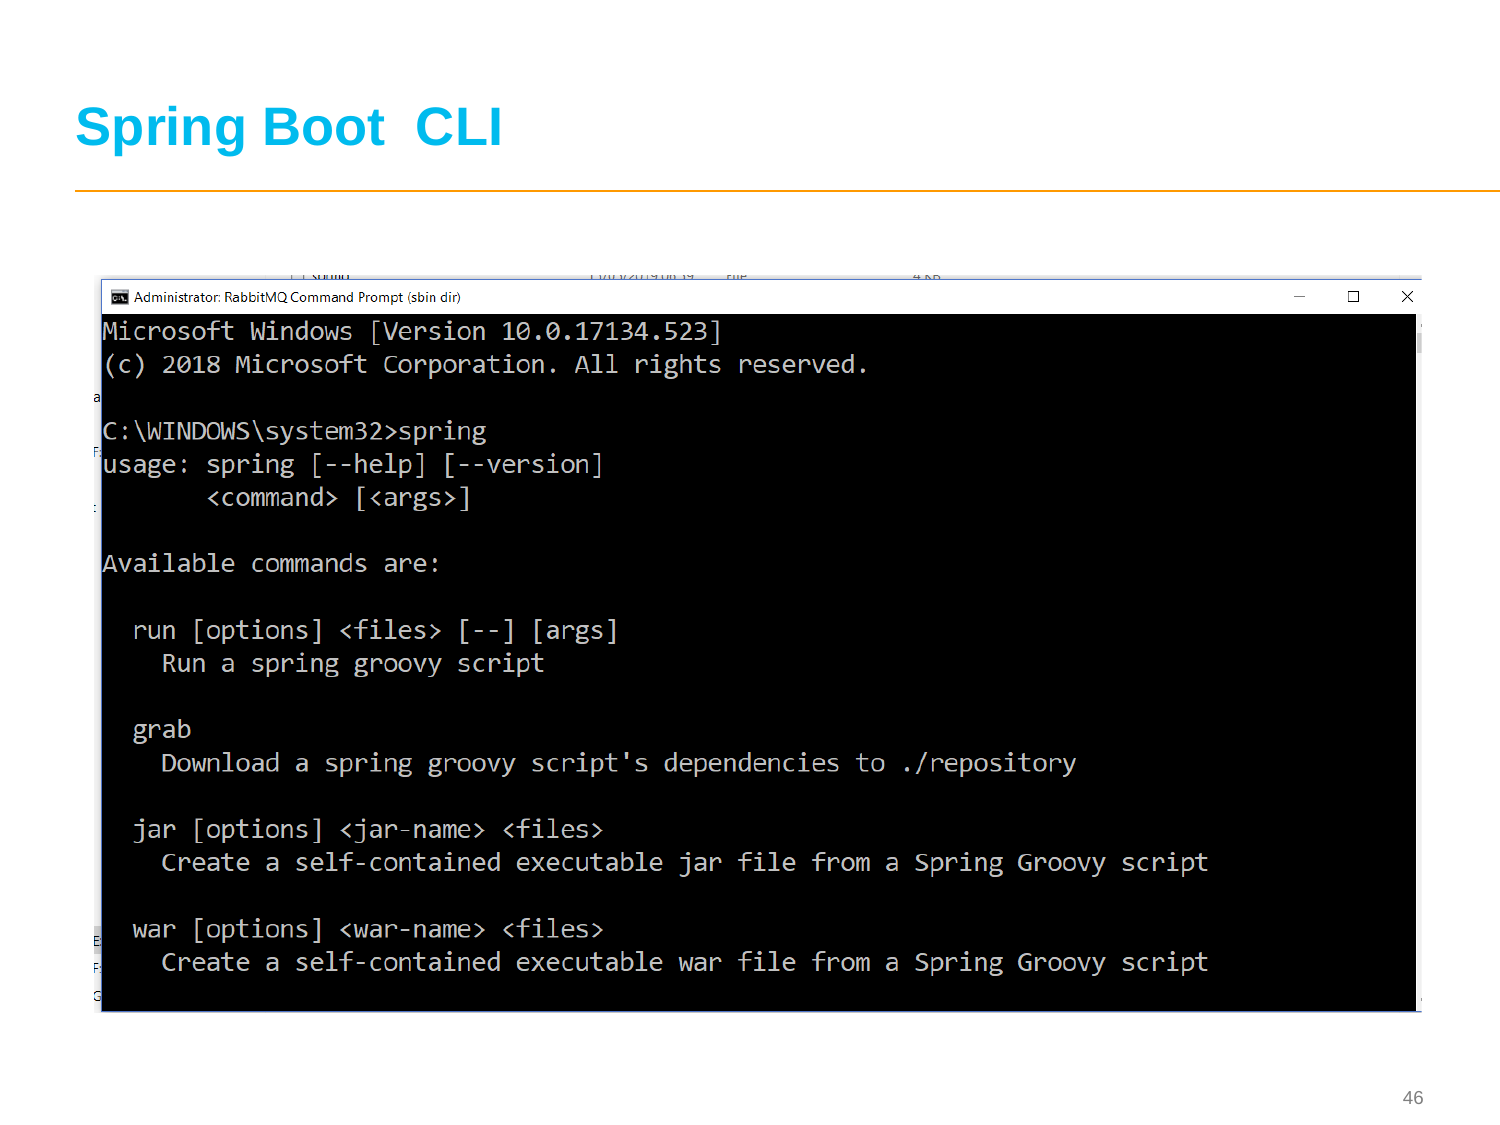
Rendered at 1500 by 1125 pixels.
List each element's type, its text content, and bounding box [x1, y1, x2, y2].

picture [93, 274, 1422, 1013]
title Spring Boot CLI [75, 27, 1422, 157]
